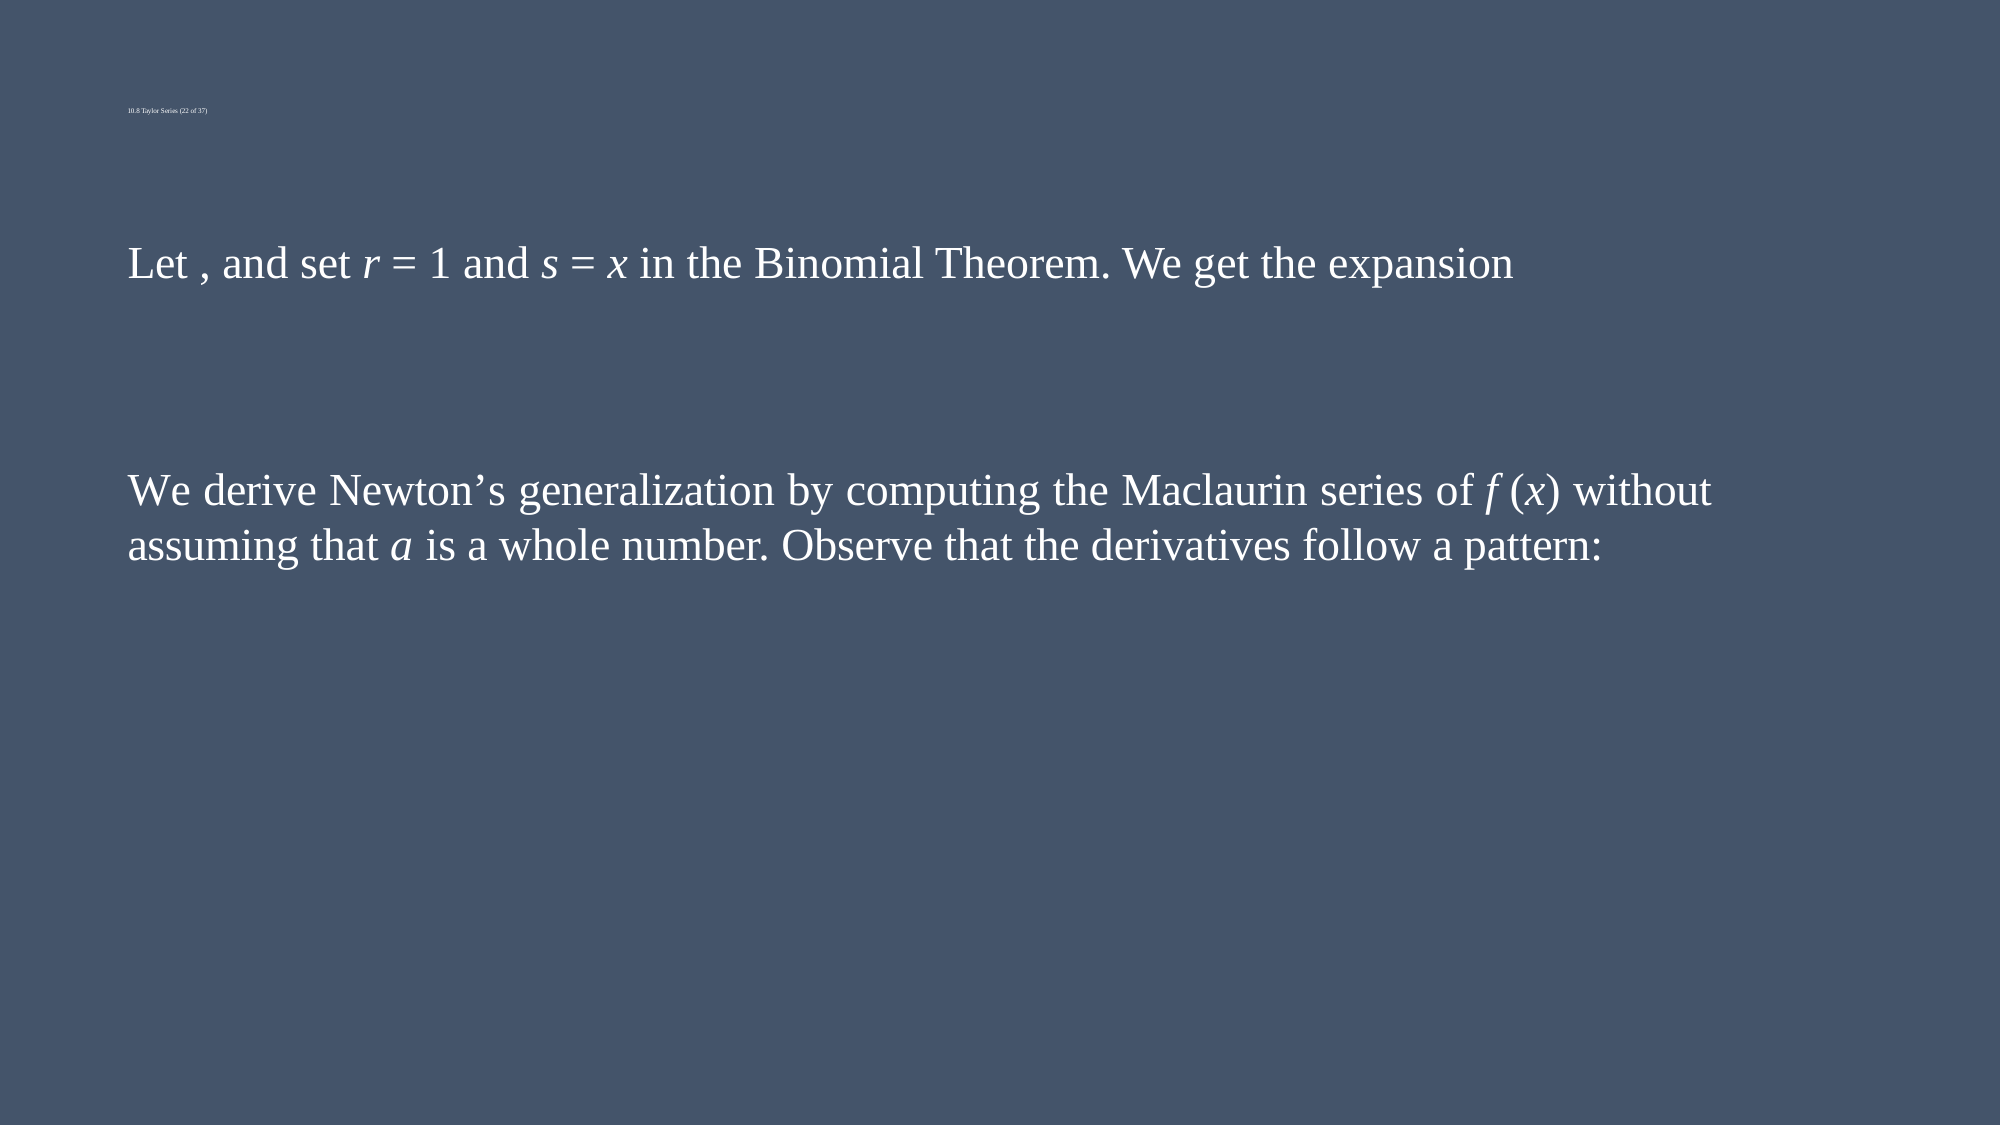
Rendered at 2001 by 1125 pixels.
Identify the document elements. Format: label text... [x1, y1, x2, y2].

title 10.8 Taylor Series (22 of 37) [112, 99, 1775, 203]
